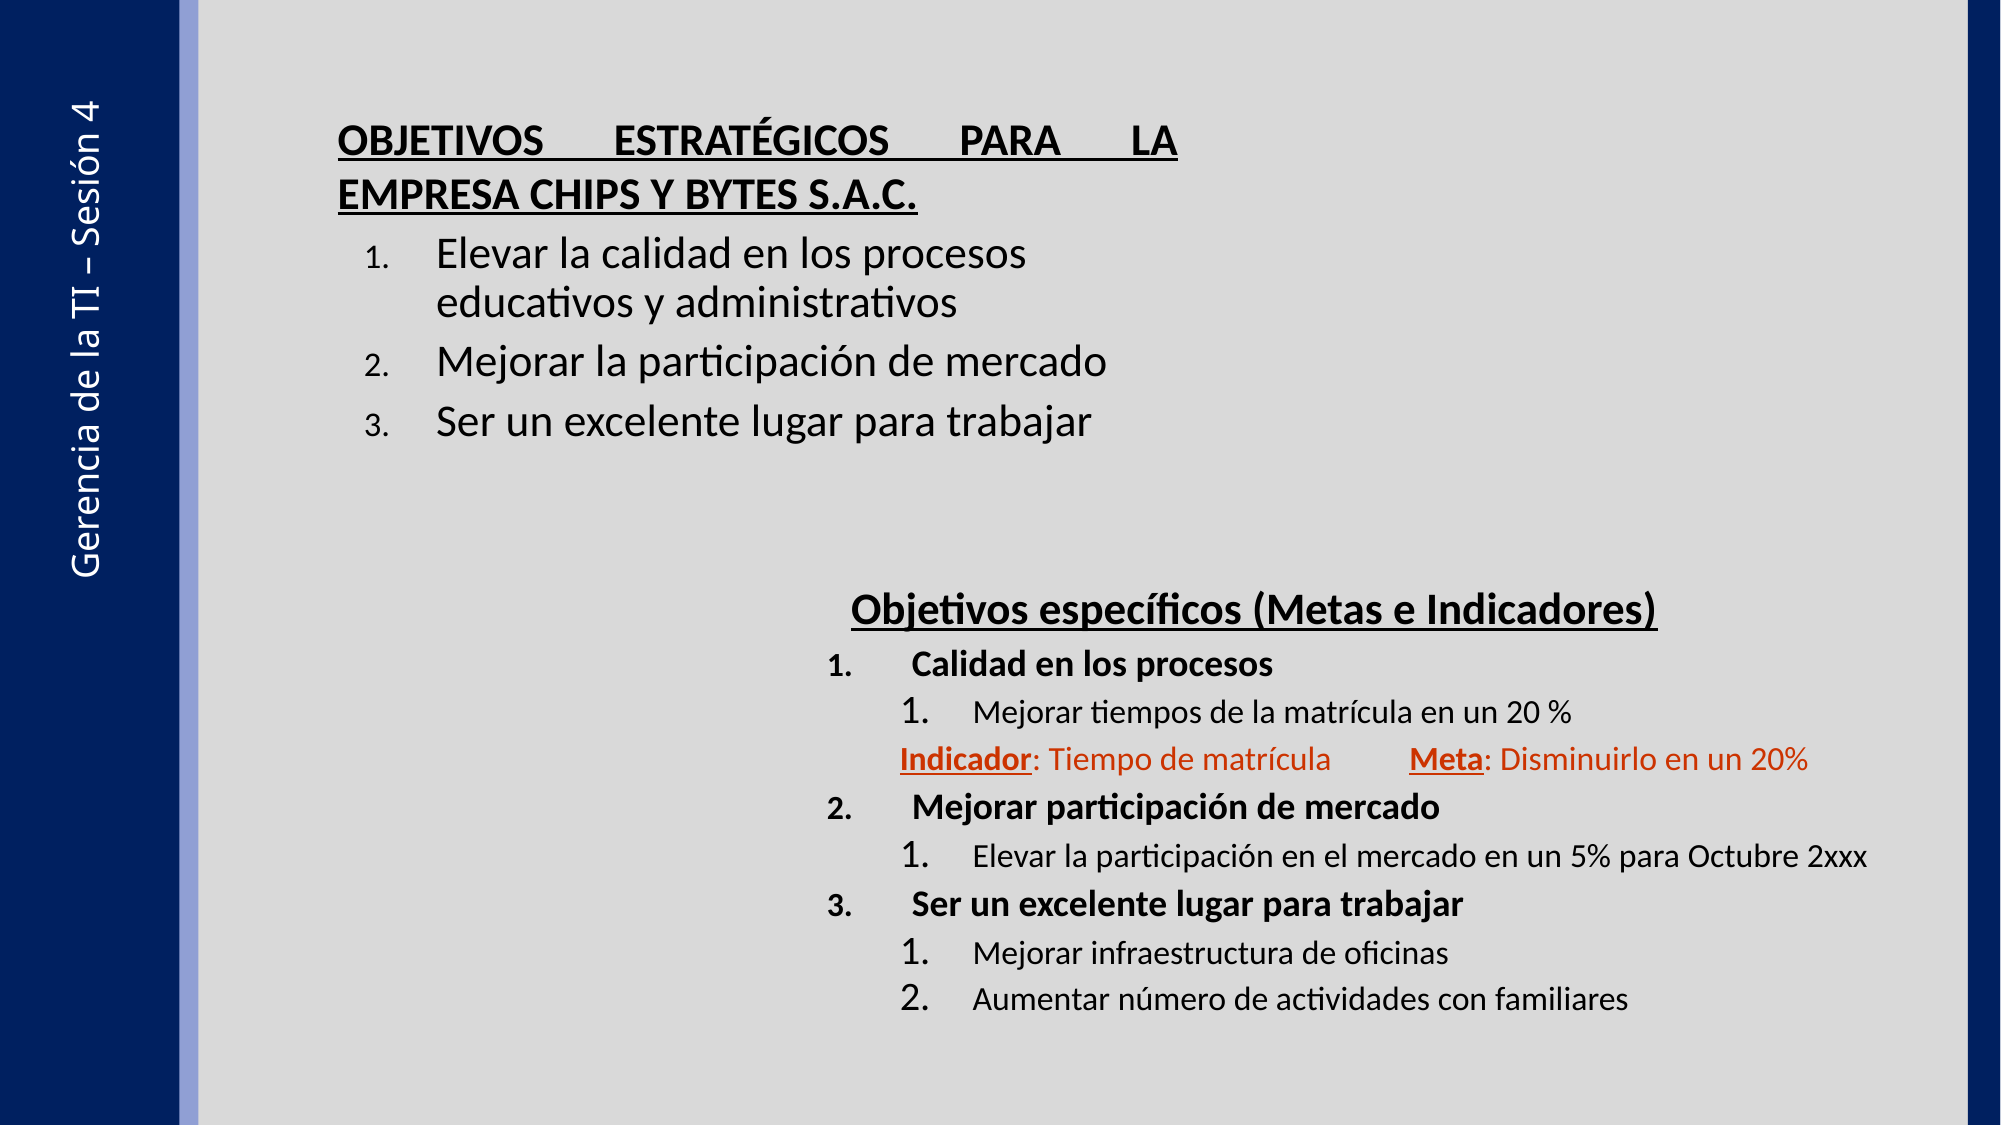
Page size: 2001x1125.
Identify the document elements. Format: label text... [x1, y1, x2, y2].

text_box Gerencia de la TI – Sesión 4 [54, 85, 114, 1096]
list OBJETIVOS ESTRATÉGICOS PARA LA EMPRESA CHIPS Y BYTES S.A.C. Elevar la calidad en los procesos educativos y administrativos Mejorar la participación de mercado Ser un excelente lugar para trabajar [224, 89, 1194, 459]
text_box Objetivos específicos (Metas e Indicadores) Calidad en los procesos Mejorar tiempos de la matrícula en un 20 % Indicador: Tiempo de matrícula Meta: Disminuirlo en un 20% Mejorar participación de mercado Elevar la participación en el mercado en un 5% para Octubre 2xxx Ser un excelente lugar para trabajar Mejorar infraestructura de oficinas Aumentar número de actividades con familiares [738, 578, 1978, 1027]
